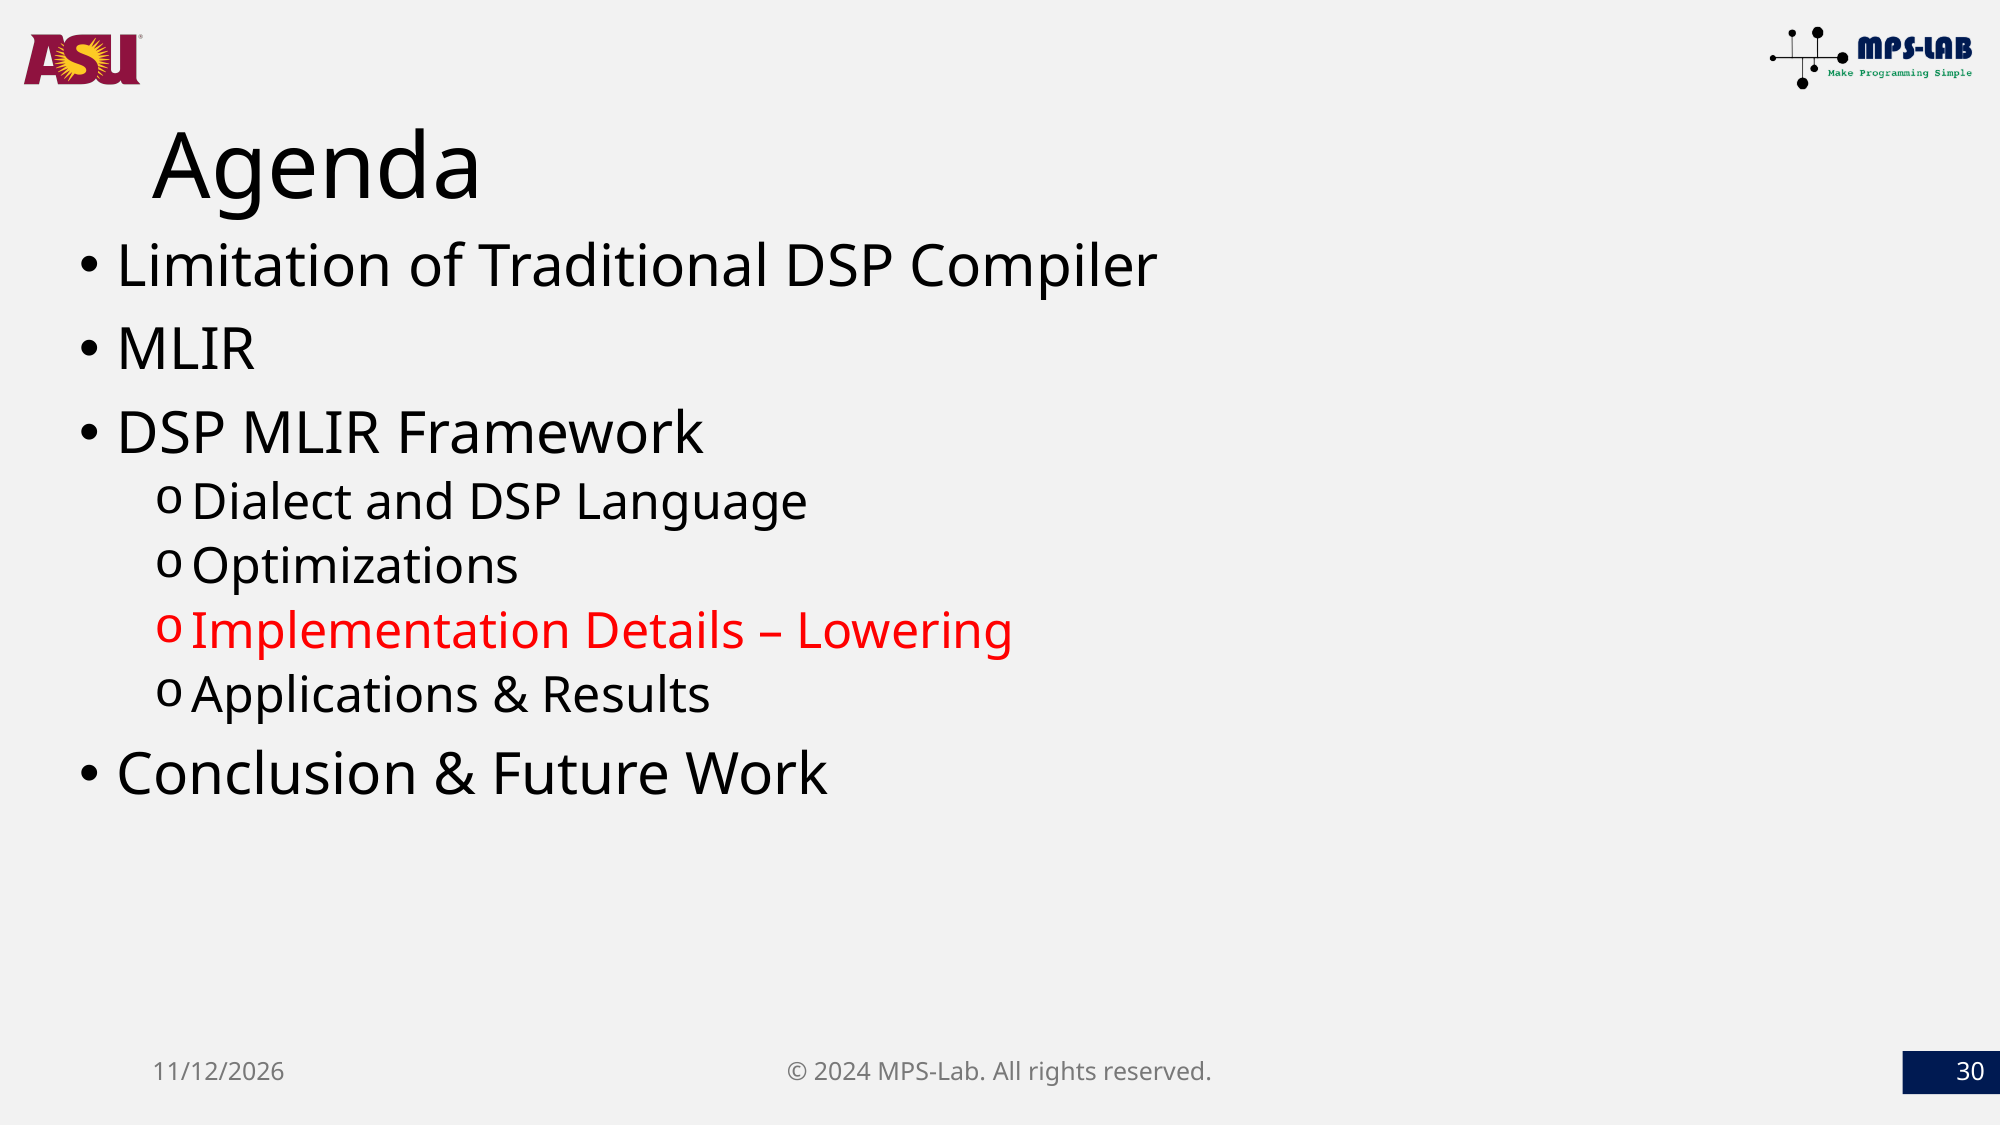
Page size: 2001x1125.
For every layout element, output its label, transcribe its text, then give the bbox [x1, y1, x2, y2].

title Agenda [137, 59, 1863, 228]
picture [1768, 12, 1992, 97]
picture [8, 17, 158, 102]
list Limitation of Traditional DSP Compiler MLIR DSP MLIR Framework Dialect and DSP Language Optimizations Implementation Details – Lowering Applications & Results Conclusion & Future Work [64, 228, 1863, 1014]
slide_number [137, 1042, 588, 1103]
slide_number 30 [1902, 1051, 2000, 1095]
footer © 2024 MPS-Lab. All rights reserved. [662, 1042, 1338, 1103]
